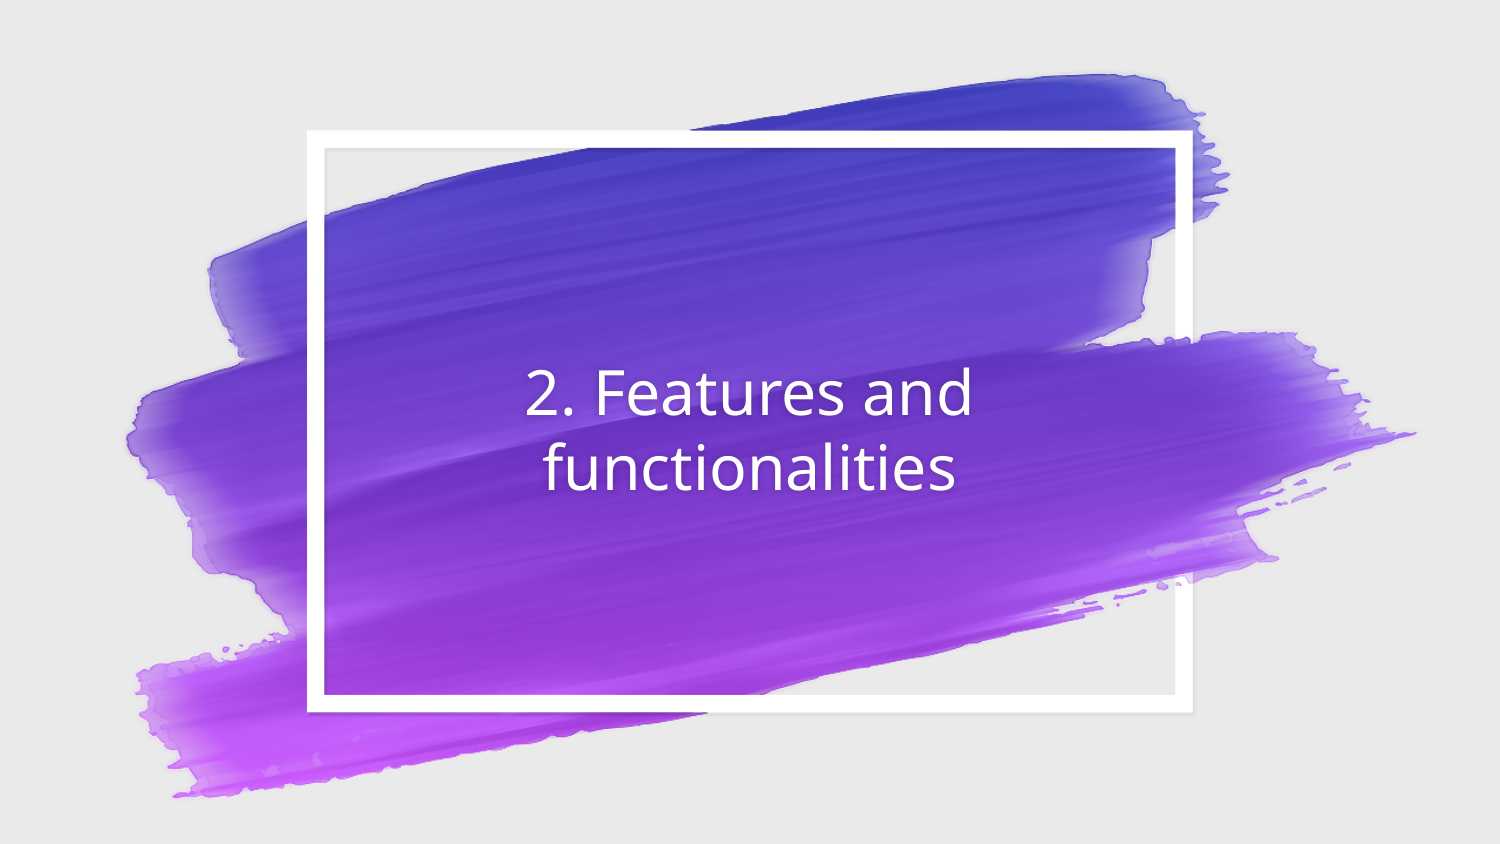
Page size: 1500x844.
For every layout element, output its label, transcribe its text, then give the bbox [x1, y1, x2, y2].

title 2. Features and functionalities [355, 333, 1145, 524]
picture [0, 0, 1500, 844]
